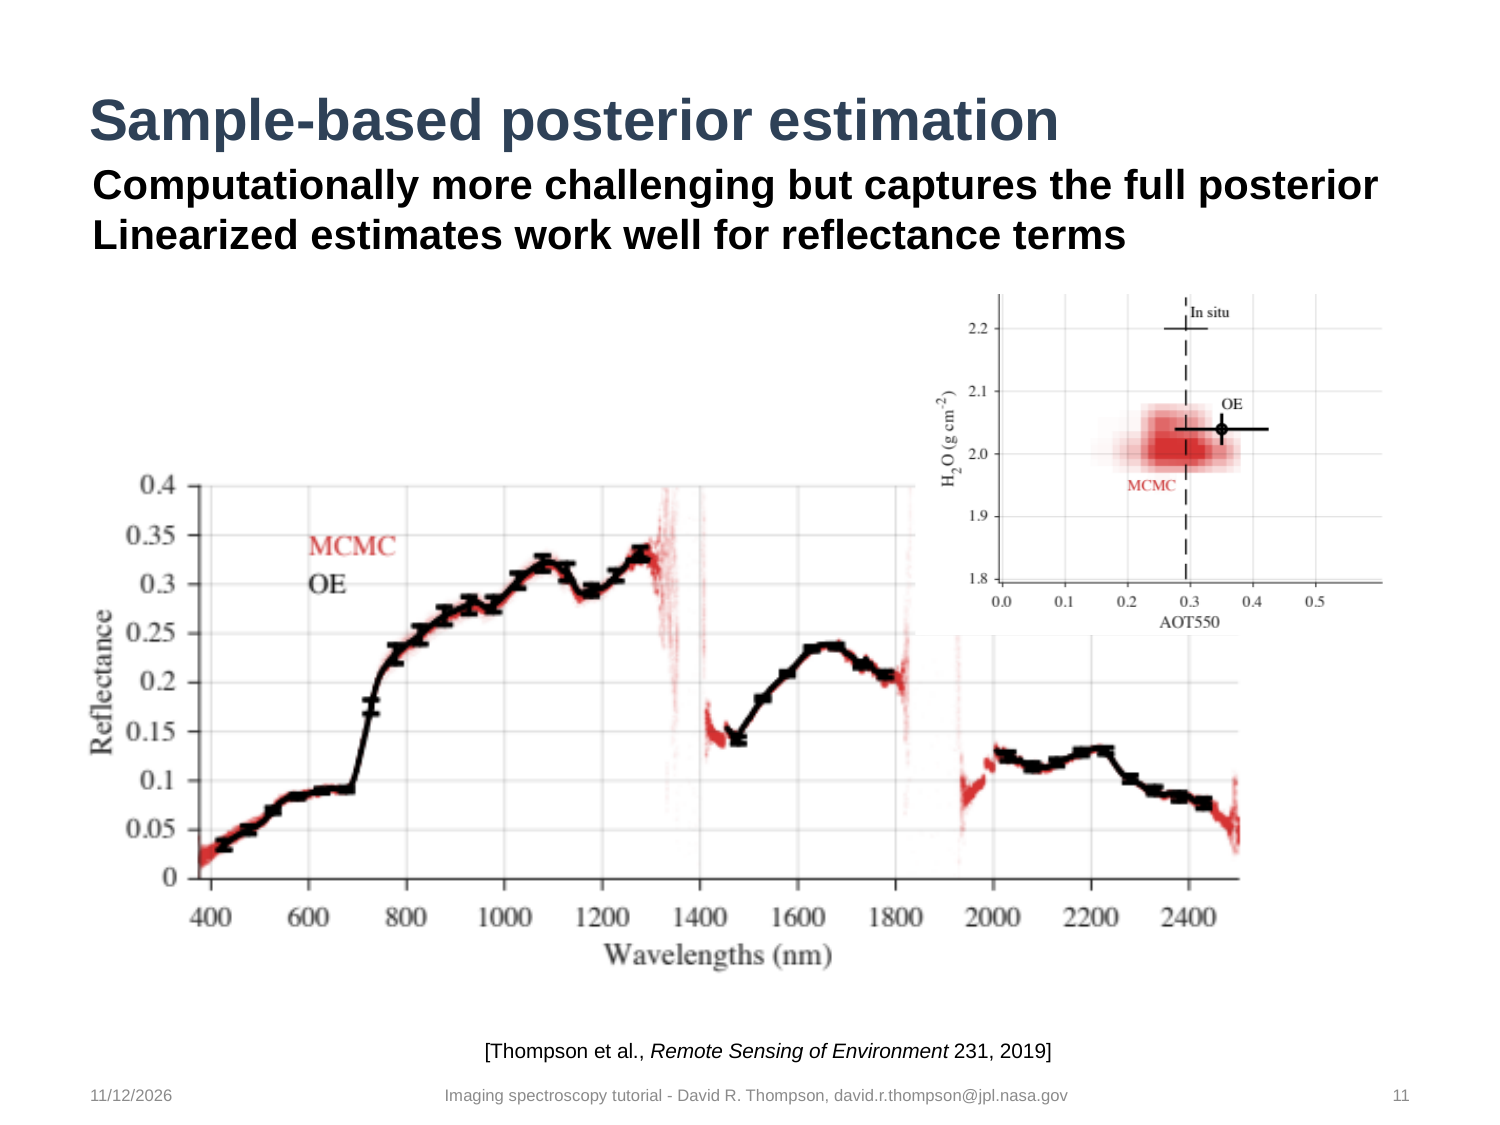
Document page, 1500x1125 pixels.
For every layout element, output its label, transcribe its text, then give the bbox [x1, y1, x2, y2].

footer Imaging spectroscopy tutorial - David R. Thompson, david.r.thompson@jpl.nasa.gov [309, 1065, 1205, 1125]
list Computationally more challenging but captures the full posterior Linearized estimates work well for reflectance terms [77, 150, 1428, 205]
picture [74, 294, 1391, 978]
slide_number 11 [1217, 1065, 1425, 1125]
text_box [Thompson et al., Remote Sensing of Environment 231, 2019] [469, 1030, 1254, 1071]
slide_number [75, 1065, 297, 1125]
title Sample-based posterior estimation [74, 74, 1425, 146]
